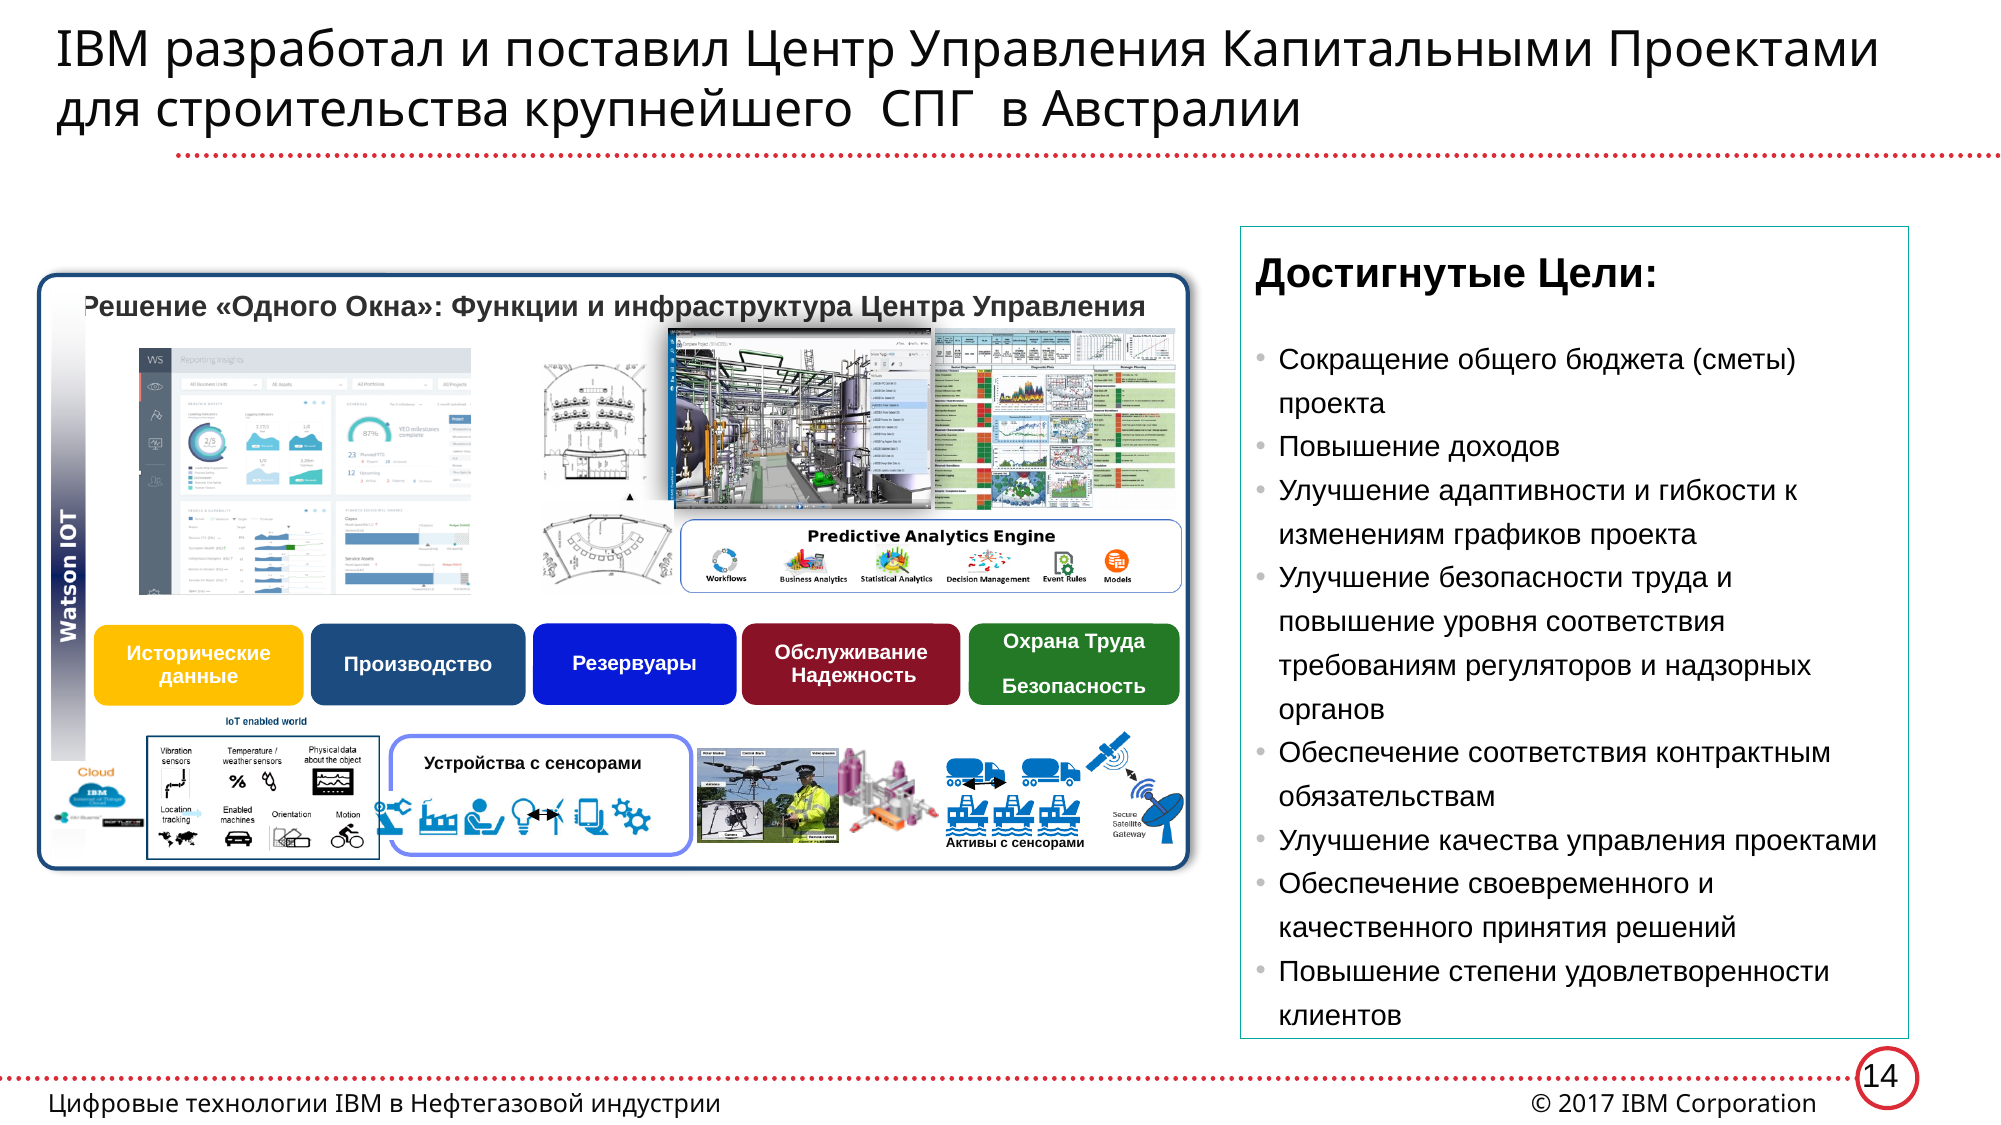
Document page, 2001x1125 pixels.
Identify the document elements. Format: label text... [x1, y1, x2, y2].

text_box 14 [1847, 1047, 1914, 1102]
text_box Обслуживание Надежность [739, 621, 963, 707]
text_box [946, 758, 1079, 787]
picture [1084, 731, 1184, 845]
picture [679, 519, 1182, 593]
text_box Решение «Одного Окна»: Функции и инфраструктура Центра Управления [36, 272, 1190, 871]
picture [532, 328, 931, 614]
picture [697, 748, 940, 843]
text_box Исторические данные [99, 622, 306, 708]
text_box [945, 794, 1079, 837]
text_box Устройства с сенсорами [409, 744, 673, 781]
text_box [388, 733, 693, 857]
text_box Производство [308, 621, 528, 708]
text_box Резервуары [530, 621, 739, 707]
text_box Активы с сенсорами [931, 841, 1130, 858]
text_box Охрана Труда Безопасность [966, 621, 1182, 707]
picture [47, 288, 656, 863]
title IBM разработал и поставил Центр Управления Капитальными Проектами для строительства крупнейшего СПГ в Австралии [41, 0, 1947, 154]
picture [139, 348, 472, 595]
text_box Достигнутые Цели: Сокращение общего бюджета (сметы) проекта Повышение доходов Улучшение адаптивности и гибкости к изменениям графиков проекта Улучшение безопасности труда и повышение уровня соответствия требованиям регуляторов и надзорных органов Обеспечение соответствия контрактным обязательствам Улучшение качества управления проектами Обеспечение своевременного и качественного принятия решений Повышение степени удовлетворенности клиентов [1240, 226, 1909, 1039]
picture [935, 328, 1177, 510]
